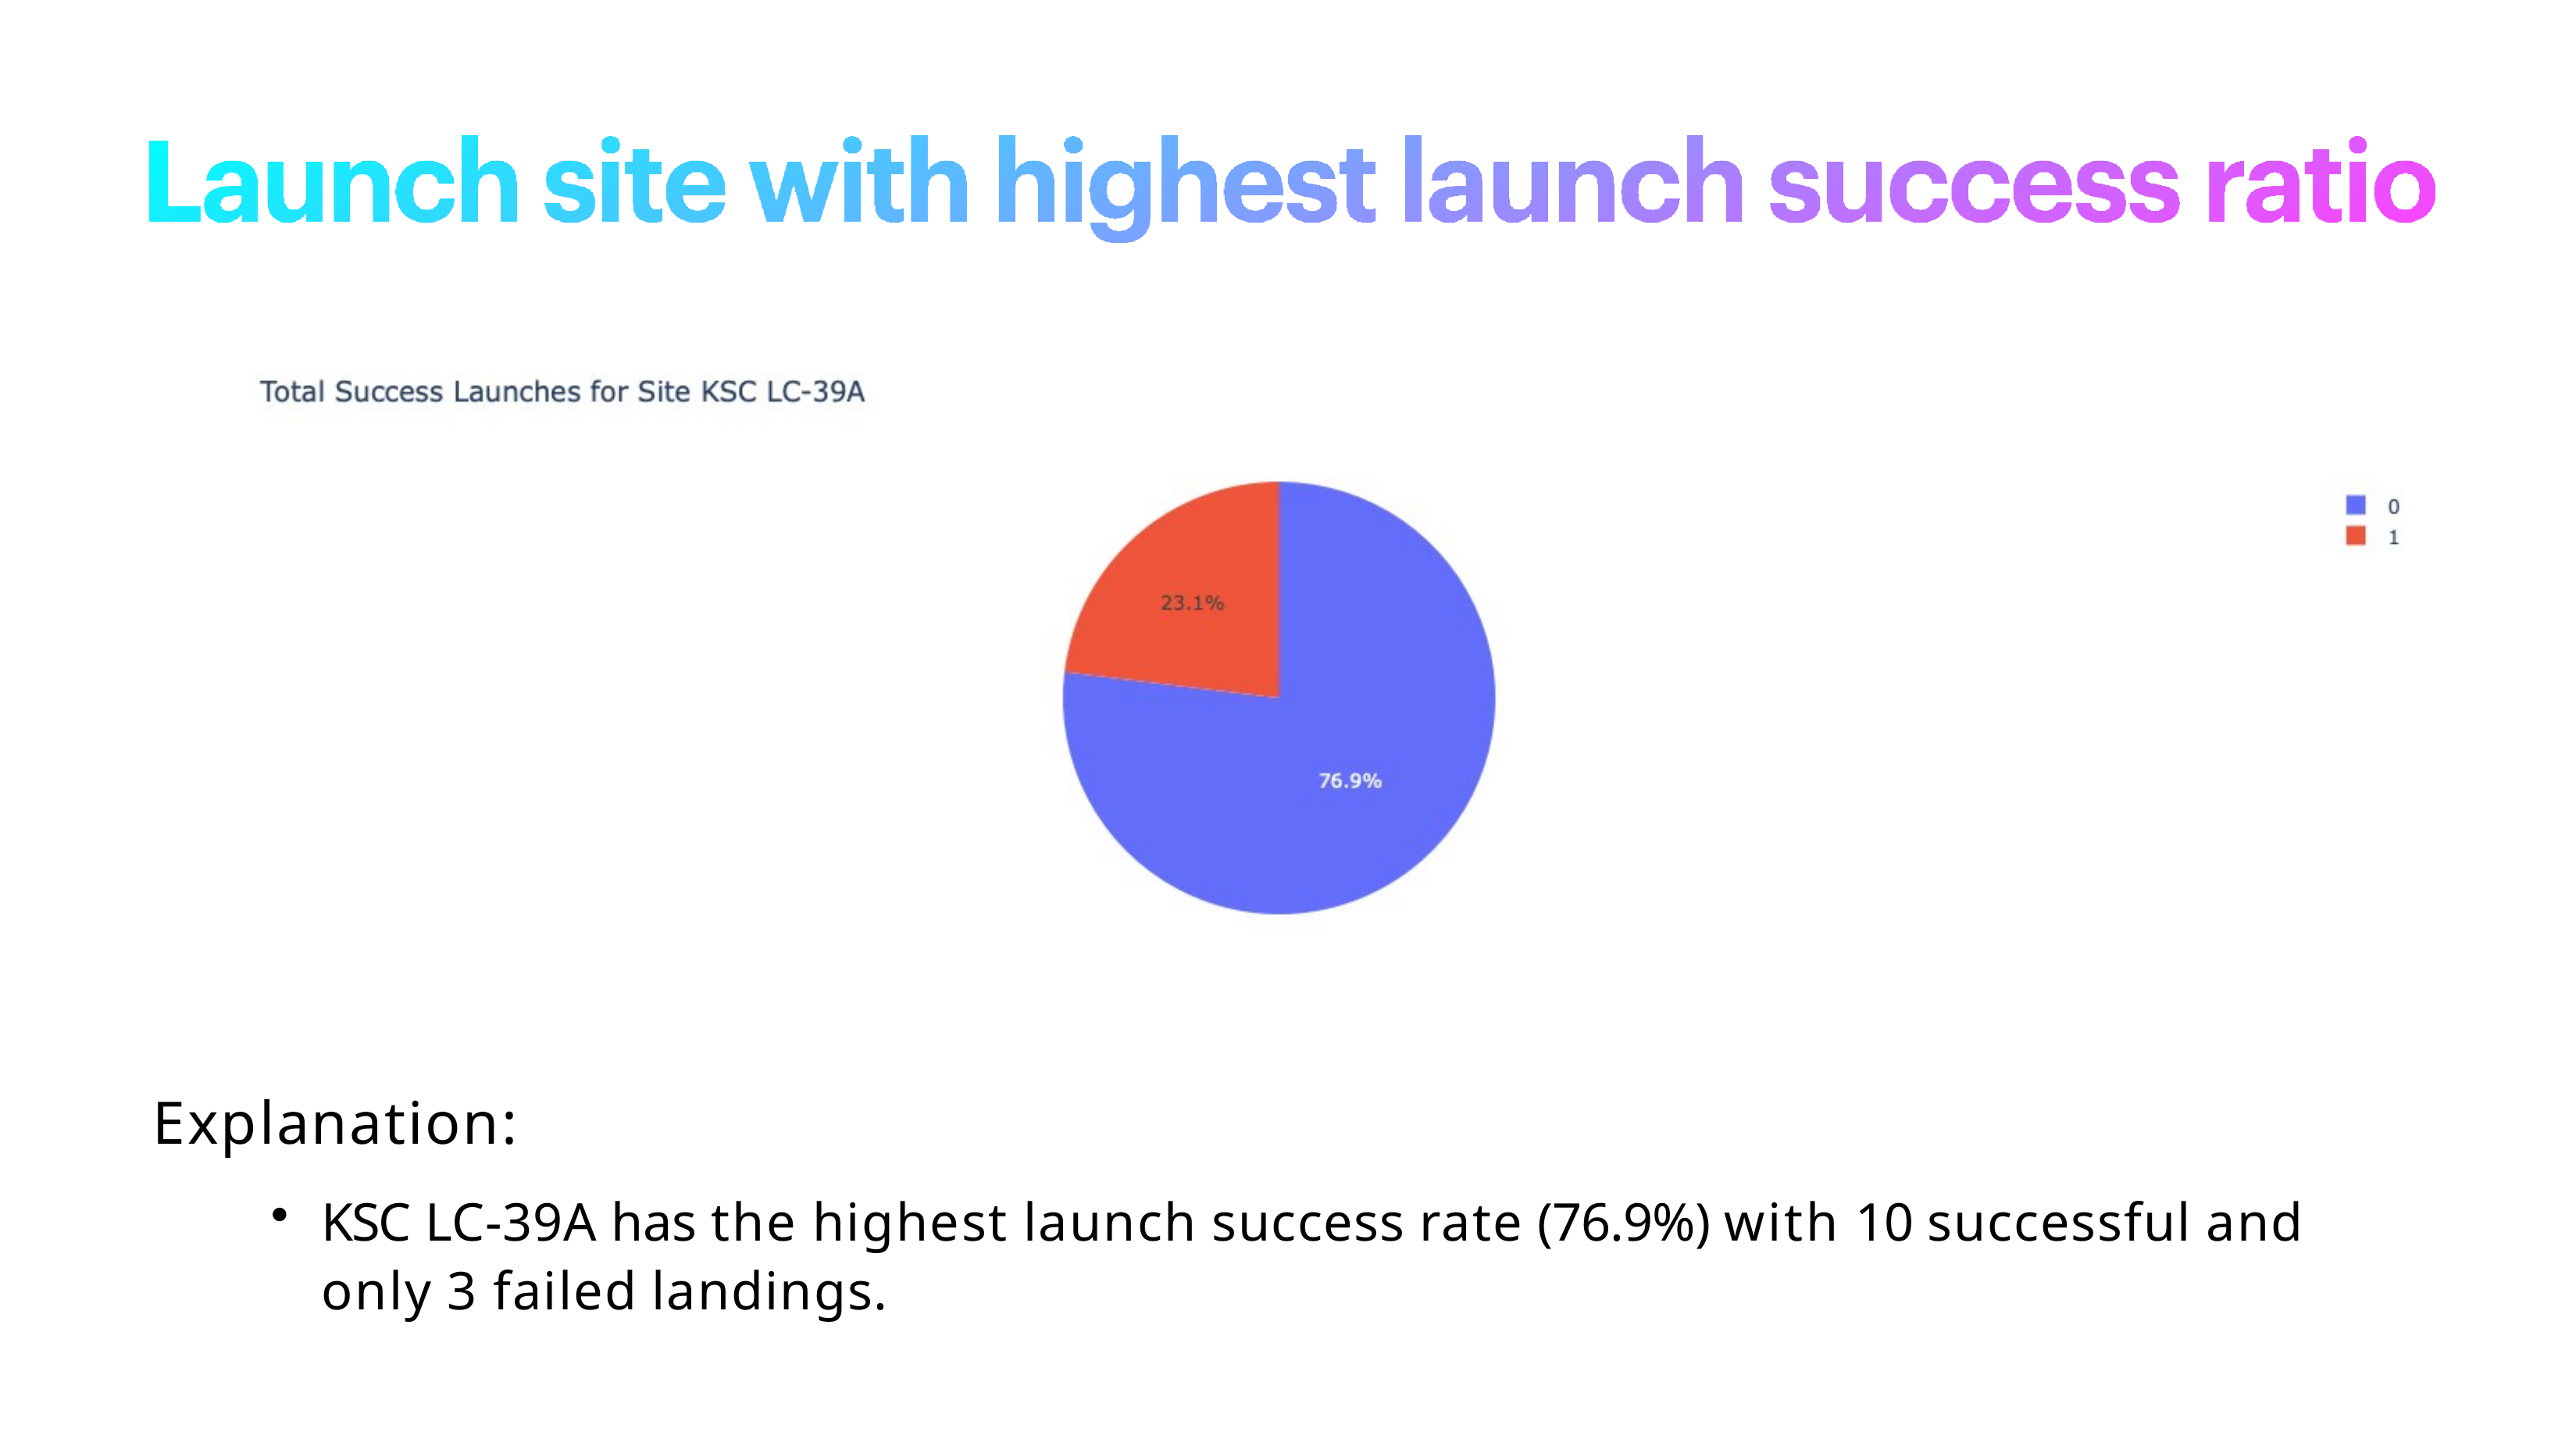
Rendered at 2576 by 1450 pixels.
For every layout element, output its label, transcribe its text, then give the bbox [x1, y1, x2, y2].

text_box Explanation: KSC LC-39A has the highest launch success rate (76.9%) with 10 successful and only 3 failed landings. [151, 1045, 2380, 1320]
picture [149, 135, 2435, 243]
picture [147, 322, 2428, 1043]
